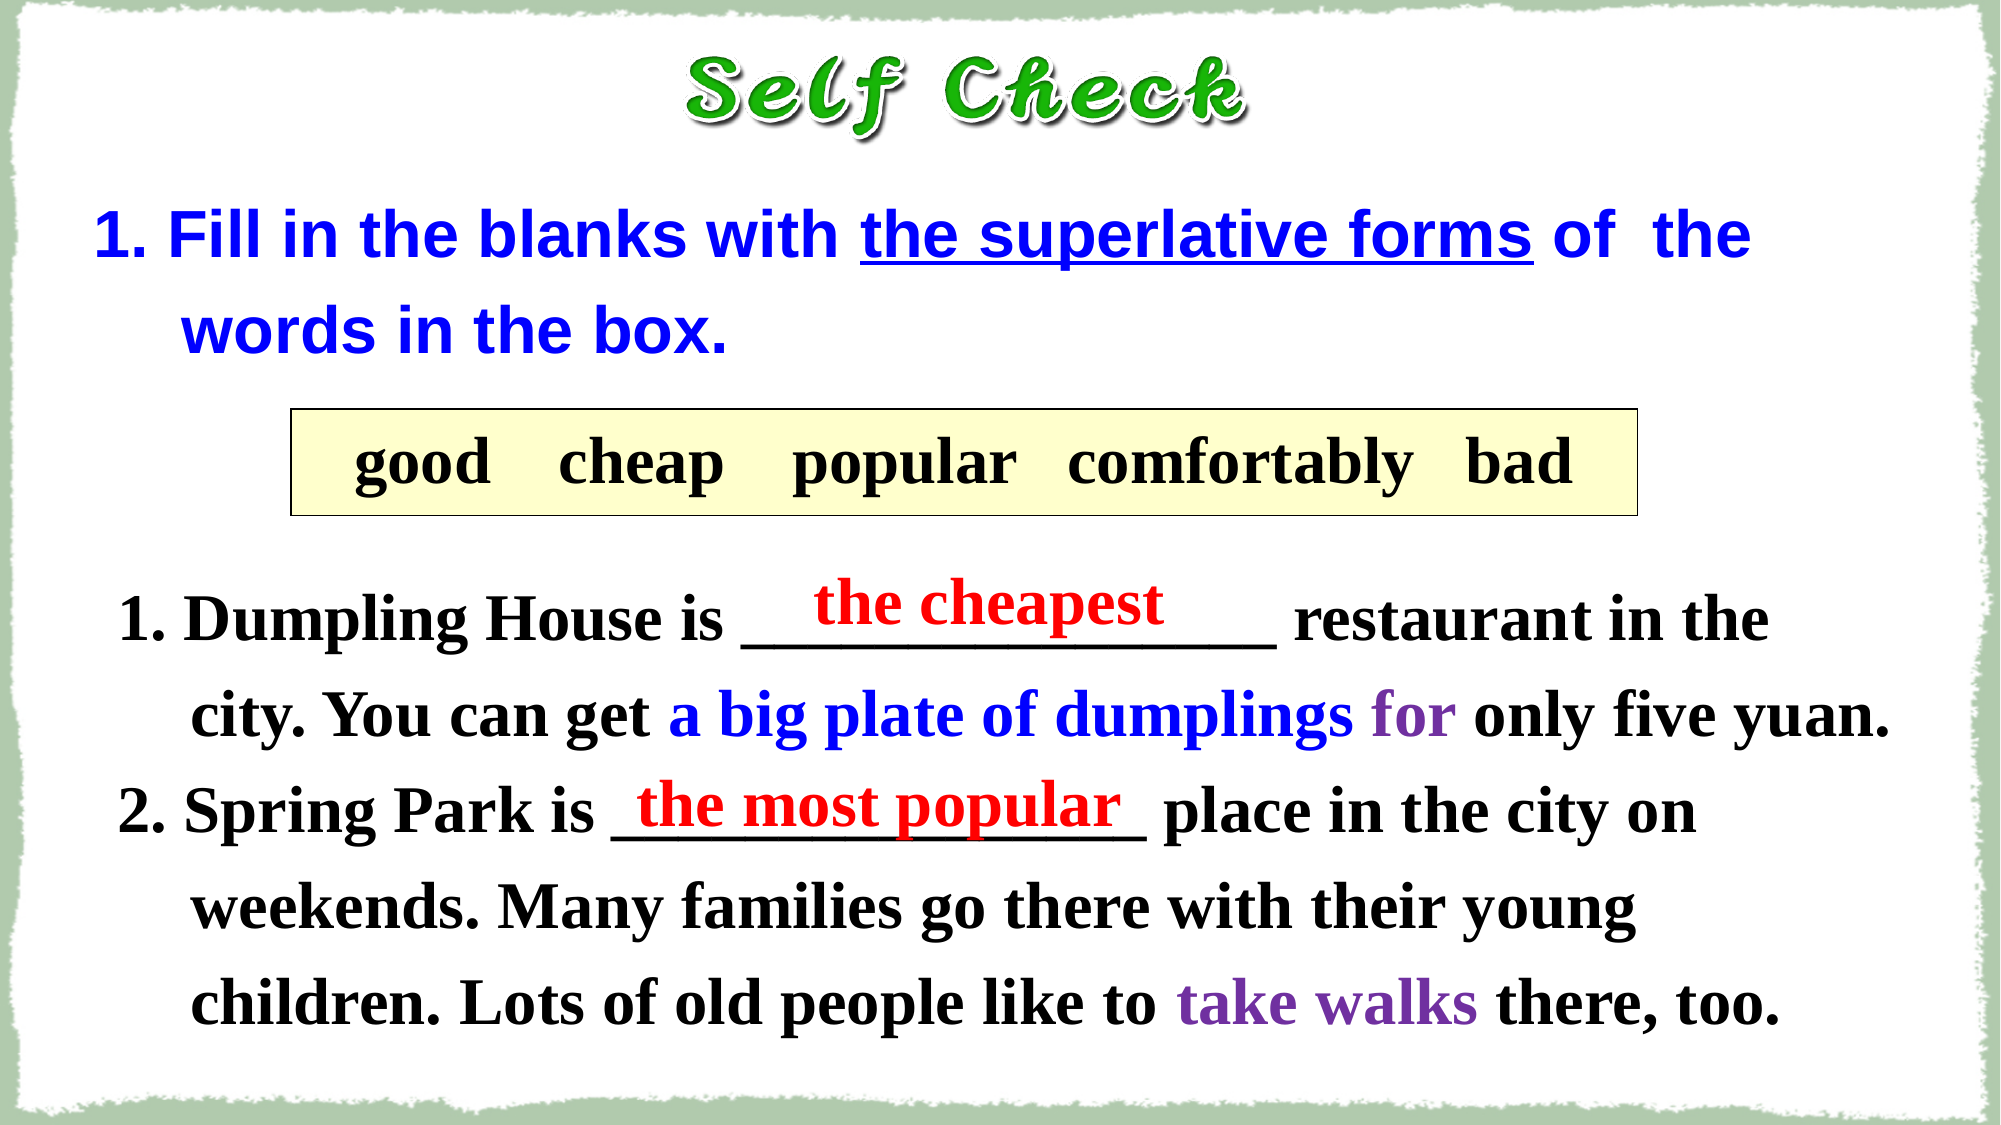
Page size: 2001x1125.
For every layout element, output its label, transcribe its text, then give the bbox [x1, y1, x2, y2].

text_box good cheap popular comfortably bad [291, 409, 1638, 516]
text_box the most popular [621, 752, 1207, 848]
text_box 1. Dumpling House is ________________ restaurant in the city. You can get a big plate of dumplings for only five yuan. 2. Spring Park is ________________ place in the city on weekends. Many families go there with their young children. Lots of old people like to take walks there, too. [102, 550, 1910, 1045]
text_box 1. Fill in the blanks with the superlative forms of the words in the box. [78, 164, 1851, 377]
text_box the cheapest [799, 550, 1373, 646]
picture [0, 0, 2001, 1125]
